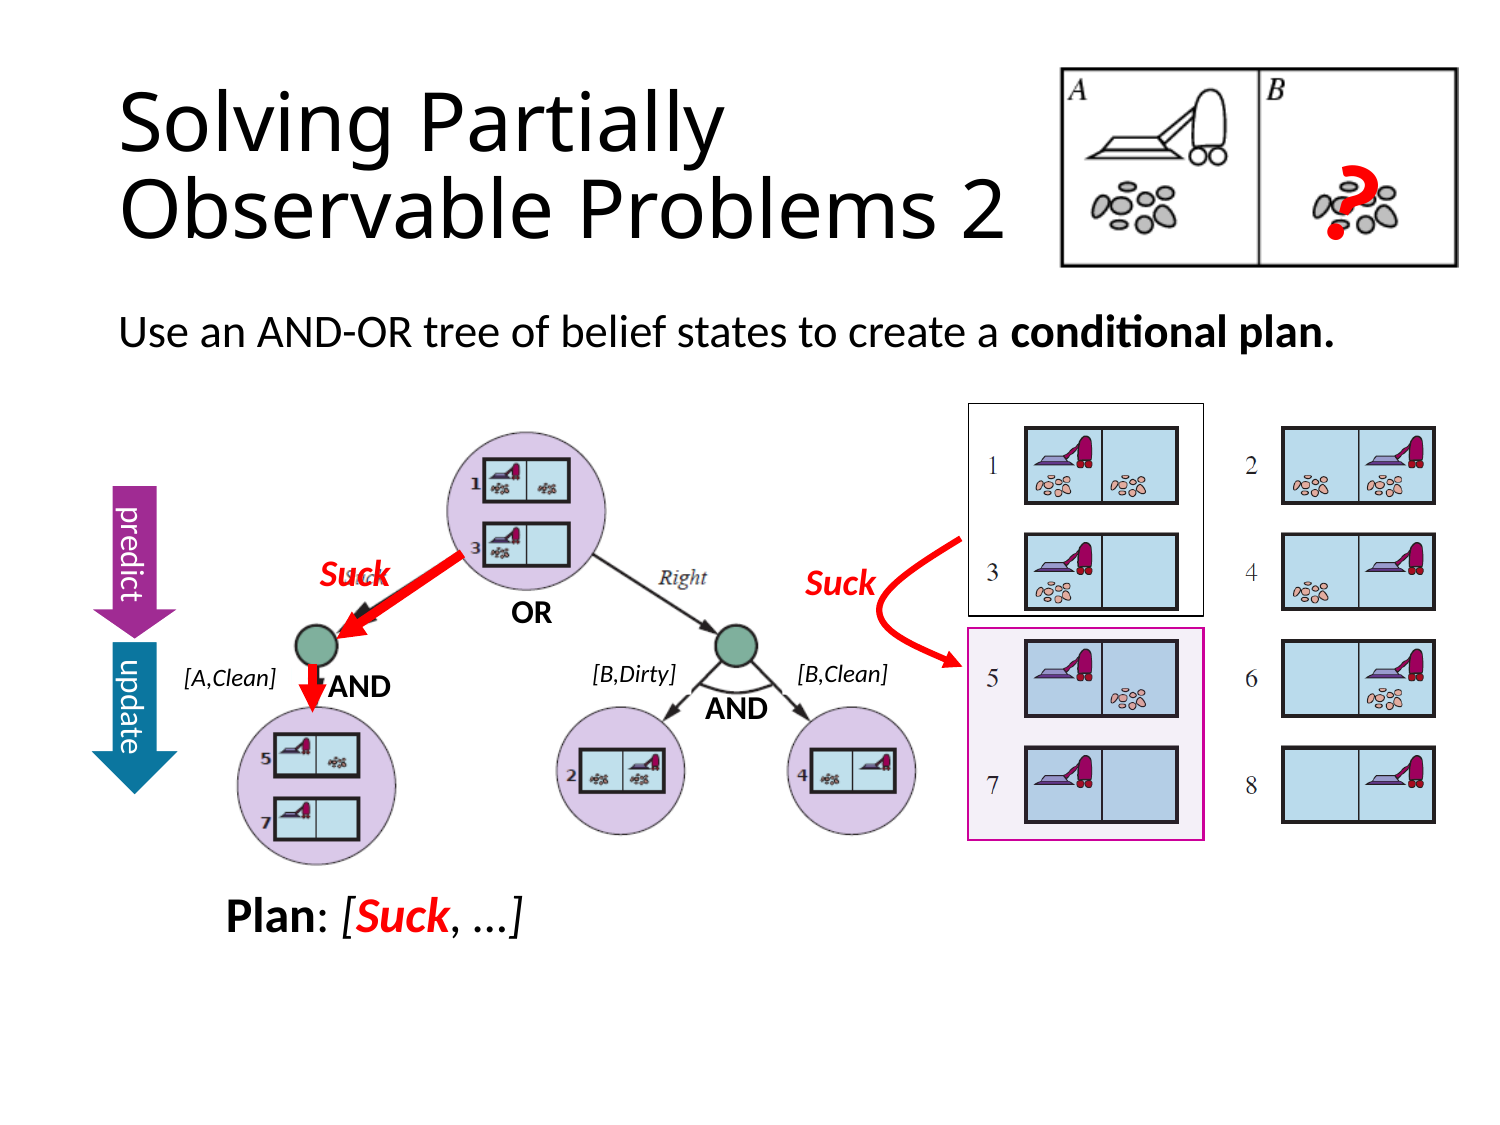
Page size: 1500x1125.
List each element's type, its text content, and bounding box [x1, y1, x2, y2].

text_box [87, 403, 1458, 875]
title Solving Partially Observable Problems 2 [103, 59, 1025, 278]
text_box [1058, 66, 1459, 272]
list Use an AND-OR tree of belief states to create a conditional plan. [103, 299, 1397, 403]
text_box Plan: [Suck, …] [211, 875, 539, 1010]
